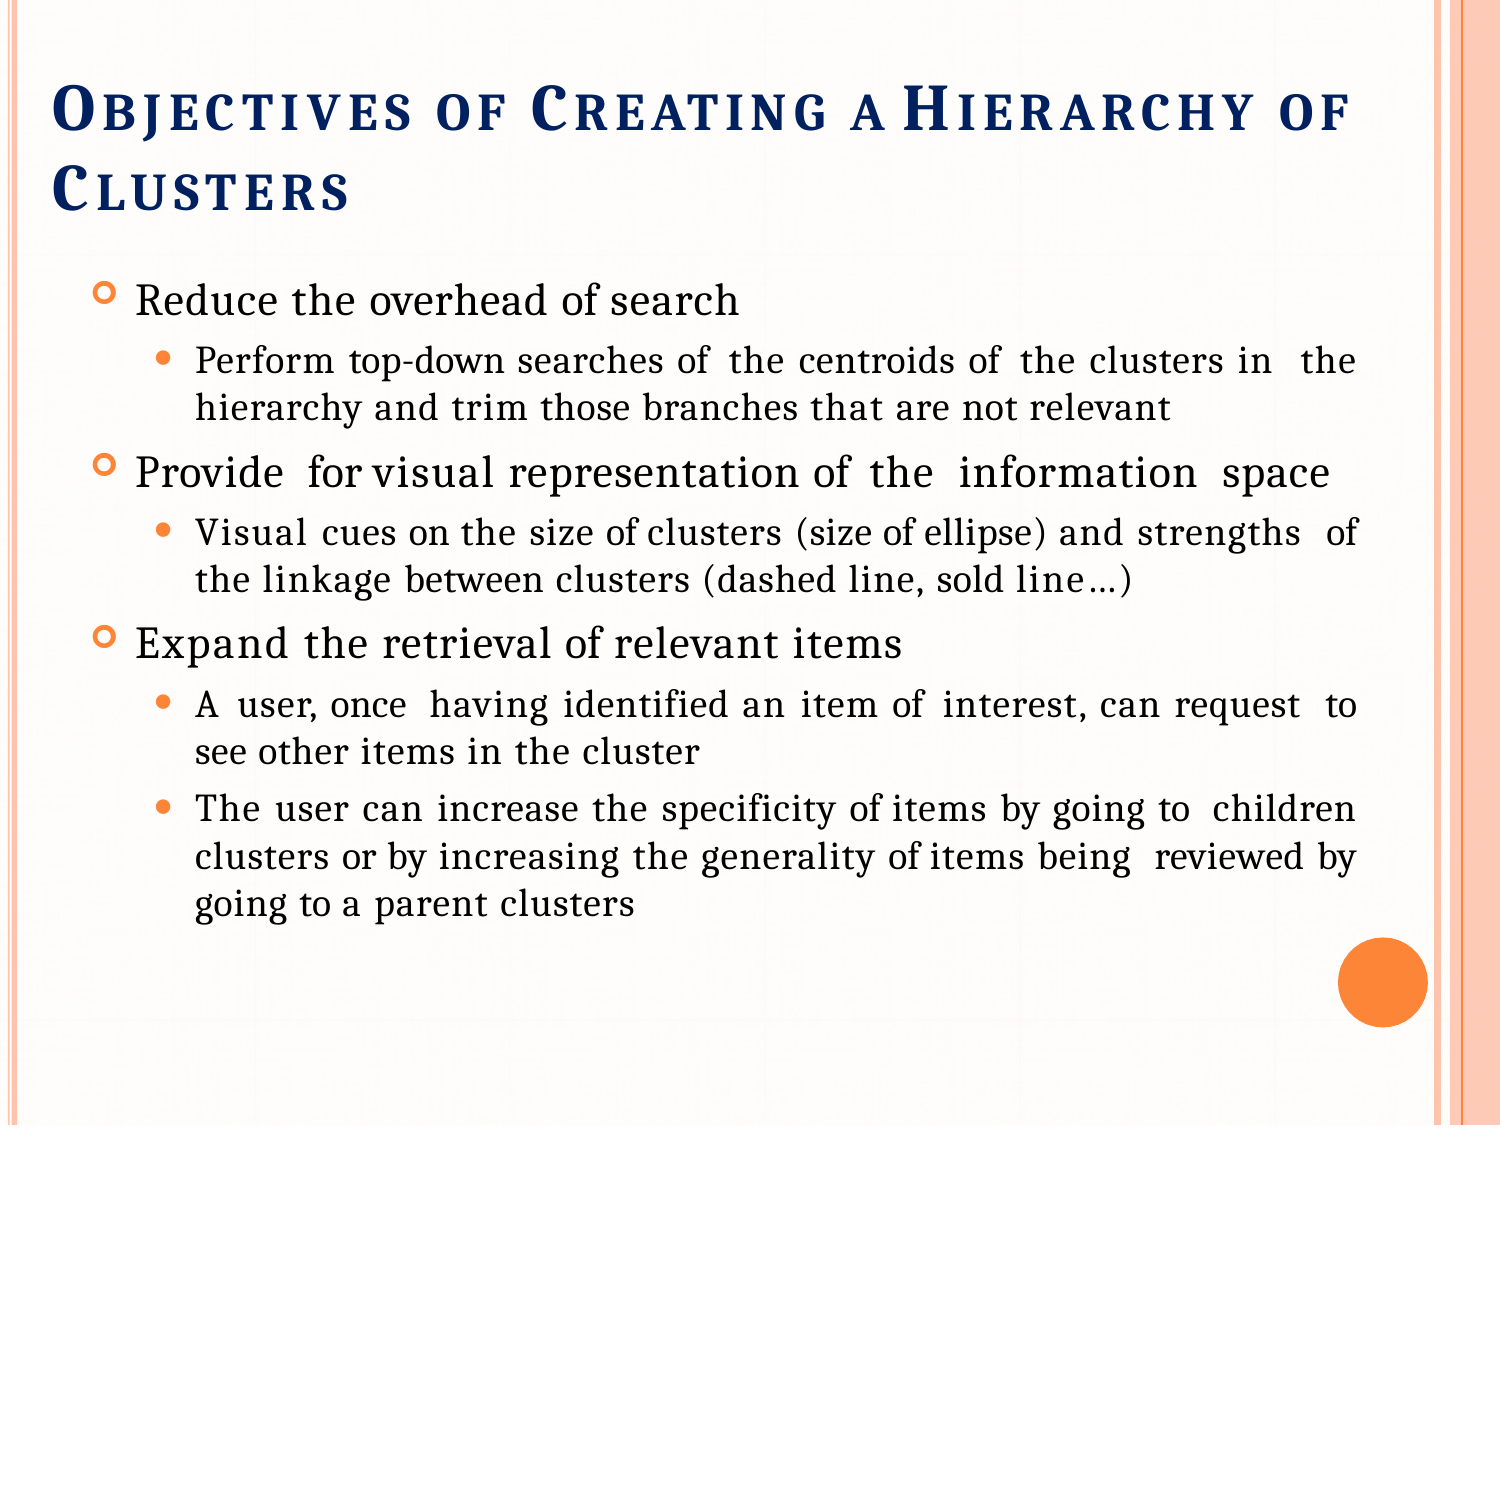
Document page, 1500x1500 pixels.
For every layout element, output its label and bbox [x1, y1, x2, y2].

text_box [0, 0, 1500, 1126]
